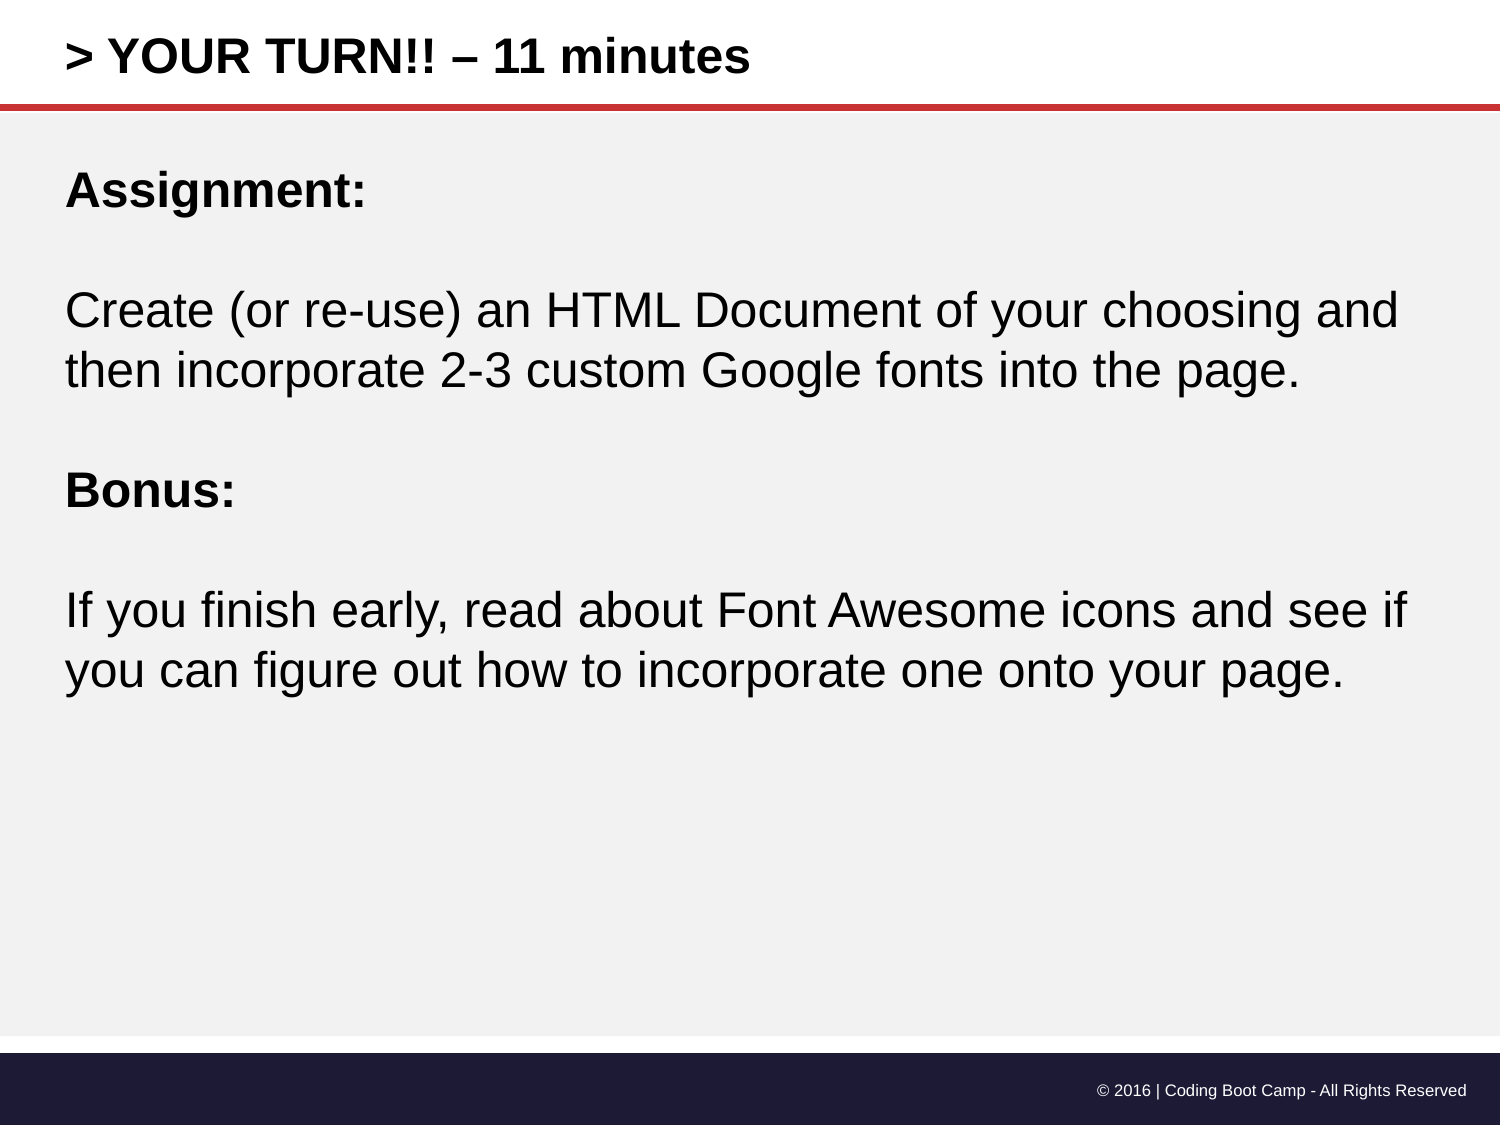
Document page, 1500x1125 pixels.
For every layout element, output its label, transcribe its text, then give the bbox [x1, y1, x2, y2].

text_box Assignment: Create (or re-use) an HTML Document of your choosing and then incorporate 2-3 custom Google fonts into the page. Bonus: If you finish early, read about Font Awesome icons and see if you can figure out how to incorporate one onto your page. [49, 149, 1475, 705]
text_box > YOUR TURN!! – 11 minutes [50, 16, 913, 91]
text_box [0, 112, 1500, 1037]
